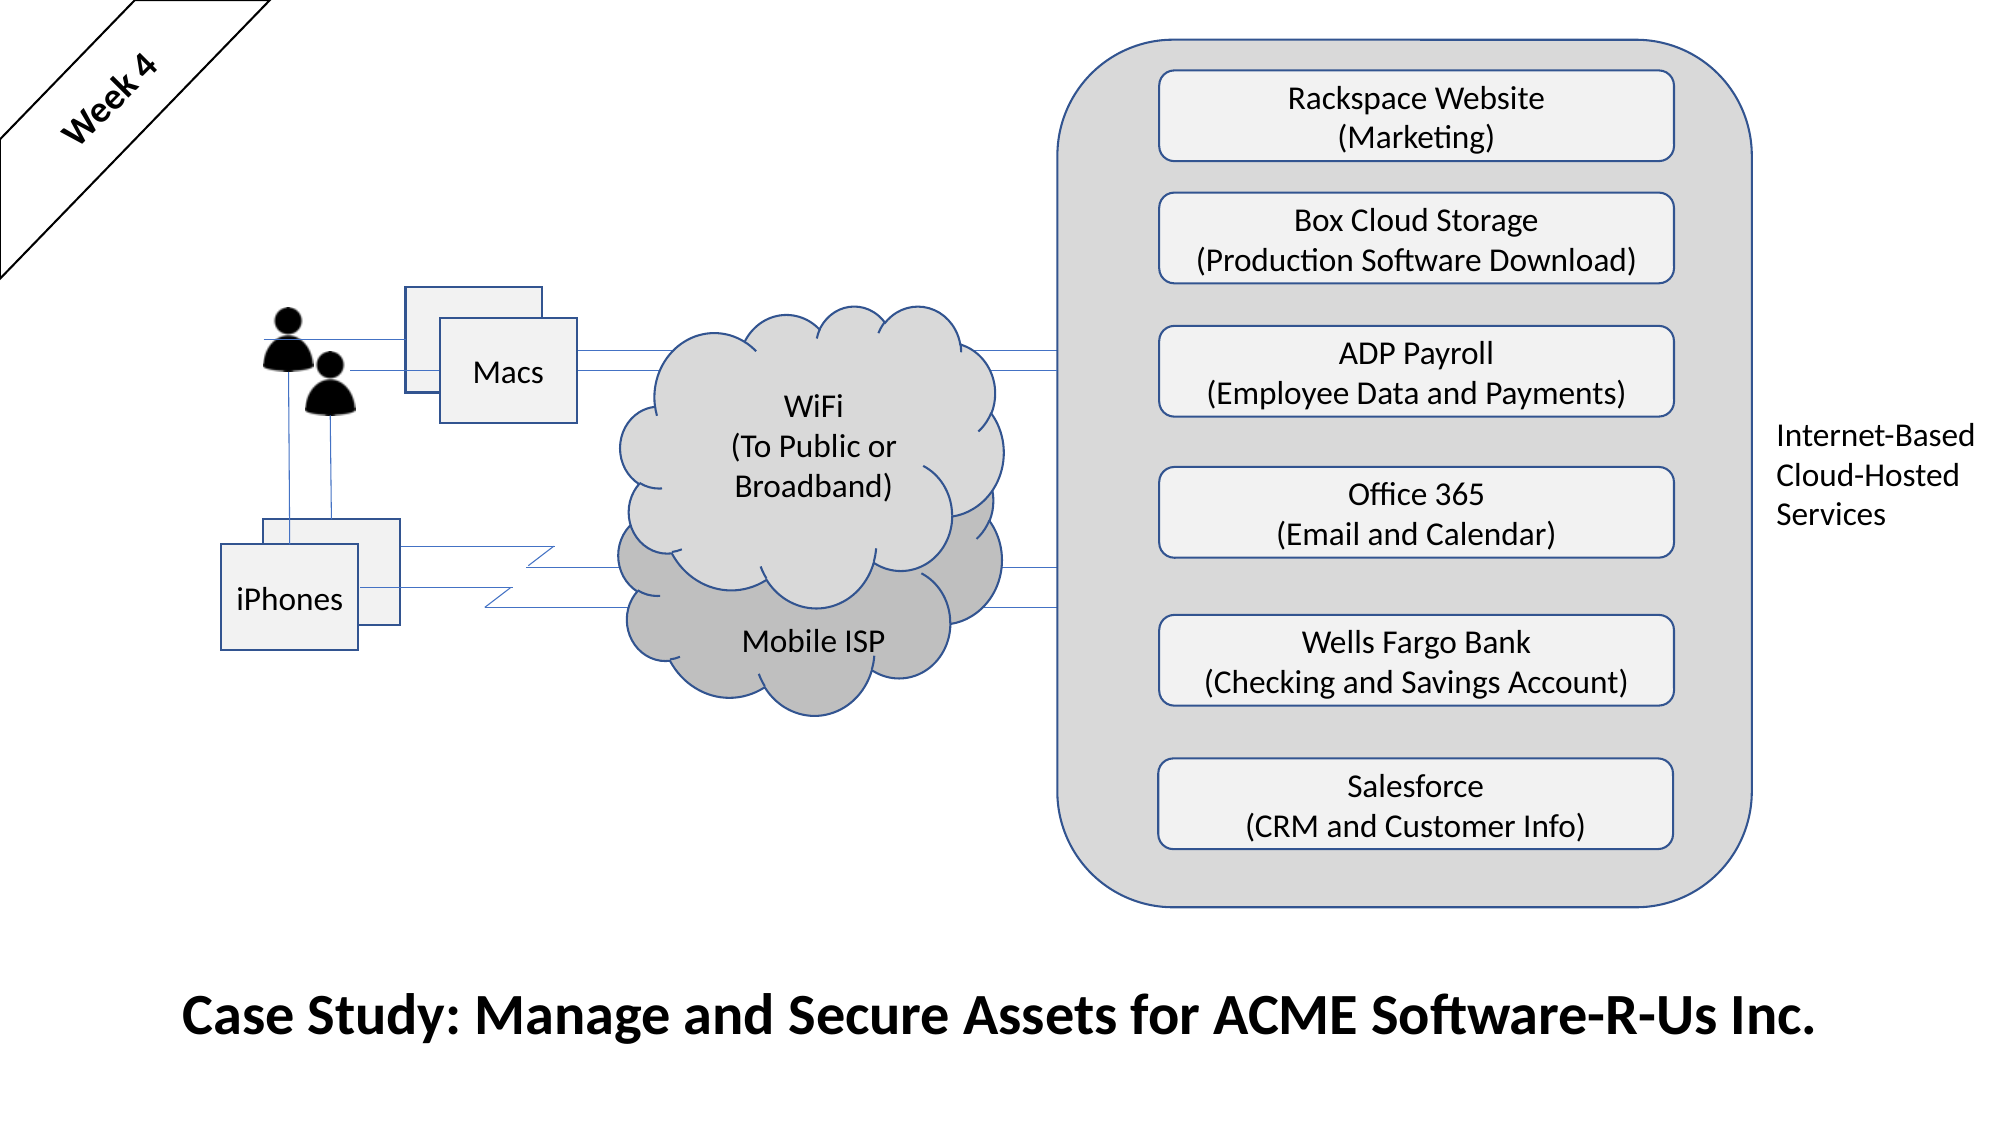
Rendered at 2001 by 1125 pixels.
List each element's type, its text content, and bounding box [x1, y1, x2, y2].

text_box [881, 568, 921, 573]
text_box Salesforce (CRM and Customer Info) [1157, 757, 1675, 851]
text_box iPhones [220, 543, 359, 651]
text_box [359, 588, 401, 626]
text_box Macs [404, 286, 543, 370]
text_box [625, 608, 984, 717]
text_box [618, 371, 1005, 567]
text_box Office 365 (Email and Calendar) [1158, 465, 1676, 559]
text_box [680, 568, 874, 607]
text_box Macs [439, 317, 578, 424]
text_box Week 4 [35, 25, 181, 171]
text_box [291, 518, 401, 587]
text_box [618, 568, 796, 607]
text_box [1056, 38, 1753, 907]
text_box [925, 492, 1004, 567]
text_box Internet-Based Cloud-Hosted Services [1761, 405, 1991, 540]
picture [263, 307, 356, 416]
text_box Box Cloud Storage (Production Software Download) [1158, 191, 1676, 285]
text_box ADP Payroll (Employee Data and Payments) [1158, 324, 1676, 418]
text_box [658, 351, 991, 370]
text_box [837, 568, 1003, 607]
text_box Case Study: Manage and Secure Assets for ACME Software-R-Us Inc. [0, 907, 2000, 1125]
text_box Mobile ISP [726, 611, 901, 667]
text_box Wells Fargo Bank (Checking and Savings Account) [1158, 613, 1676, 707]
text_box WiFi (To Public or Broadband) [715, 376, 912, 512]
text_box [672, 305, 975, 350]
text_box [0, 0, 272, 281]
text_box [484, 587, 511, 608]
text_box Macs [404, 371, 439, 394]
text_box [262, 518, 288, 543]
text_box [617, 525, 678, 567]
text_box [528, 546, 554, 566]
text_box Rackspace Website (Marketing) [1158, 69, 1676, 163]
